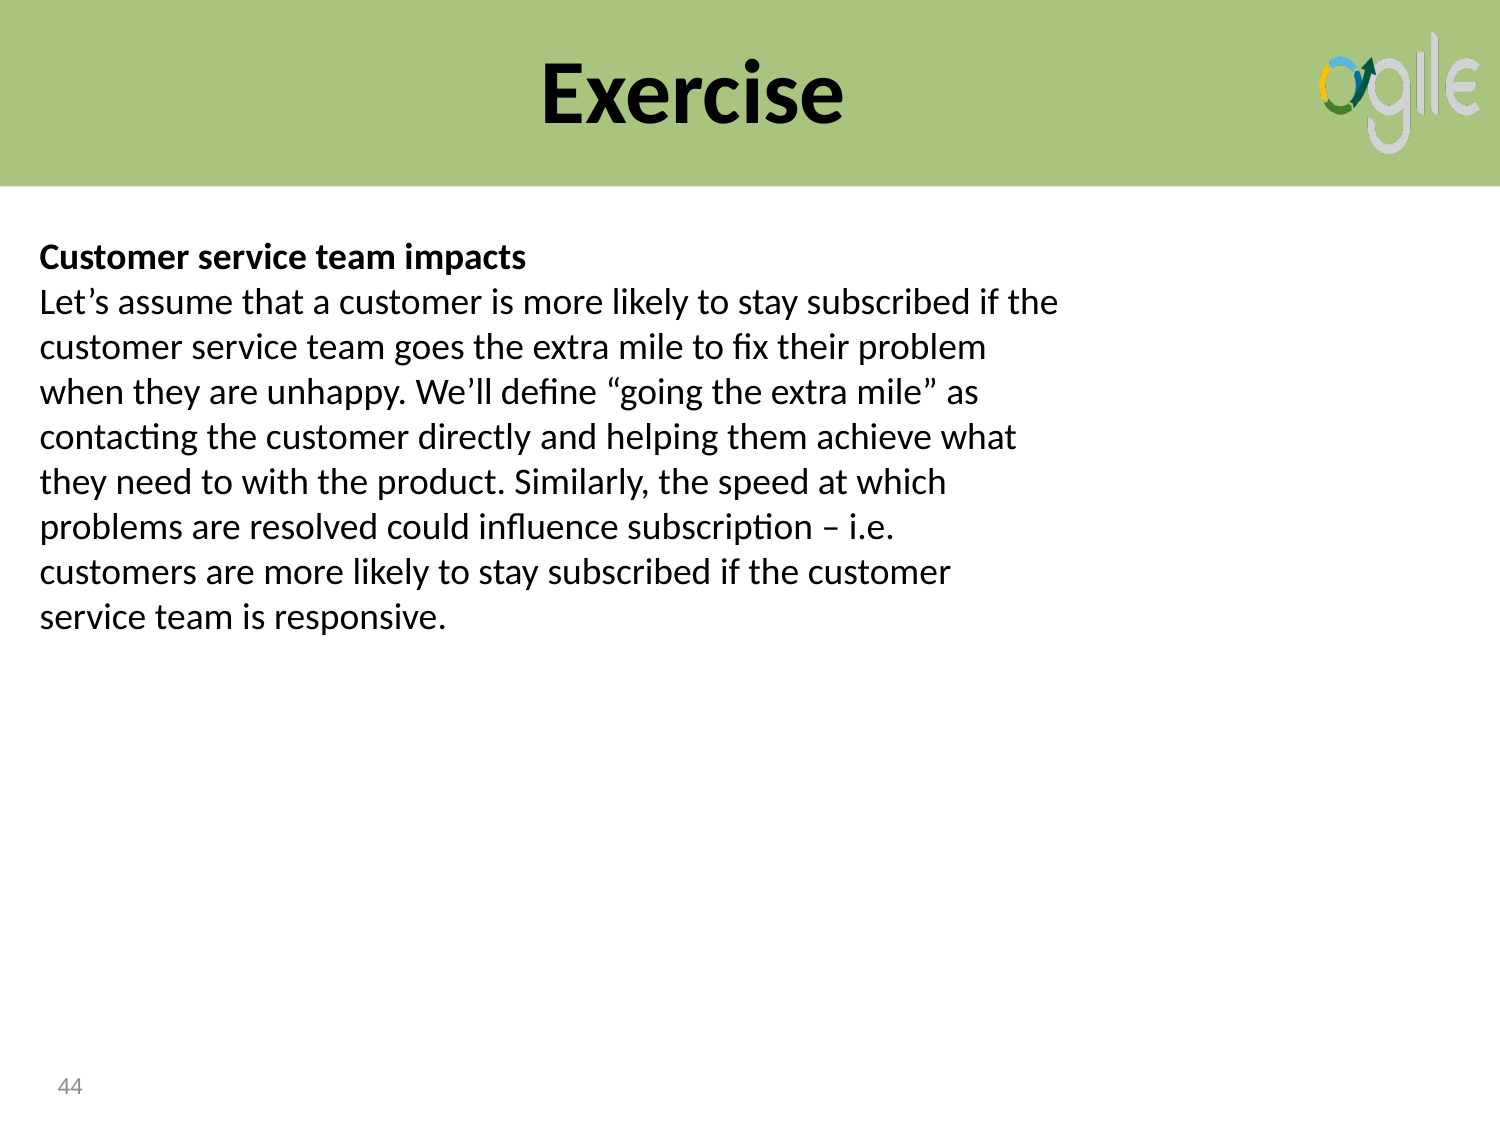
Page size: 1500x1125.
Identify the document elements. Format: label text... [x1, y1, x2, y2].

text_box Customer service team impacts Let’s assume that a customer is more likely to stay subscribed if the customer service team goes the extra mile to fix their problem when they are unhappy. We’ll define “going the extra mile” as contacting the customer directly and helping them achieve what they need to with the product. Similarly, the speed at which problems are resolved could influence subscription – i.e. customers are more likely to stay subscribed if the customer service team is responsive. [24, 224, 1075, 645]
picture [1350, 32, 1480, 154]
title Exercise [37, 0, 1350, 212]
